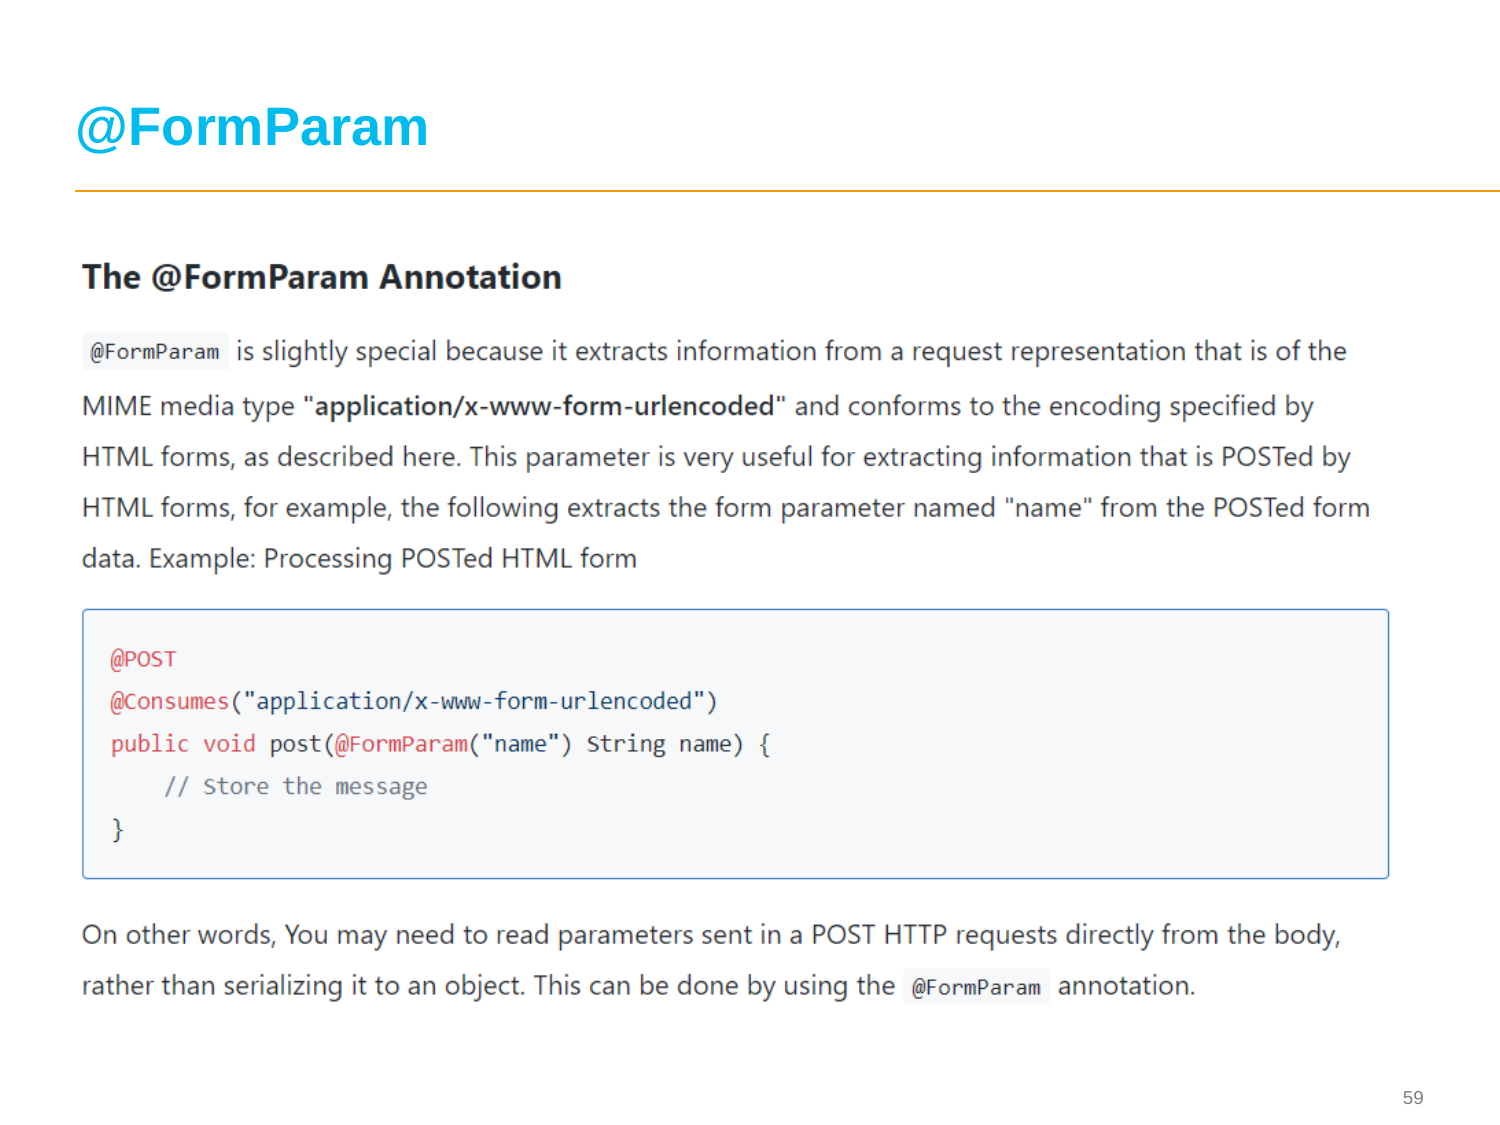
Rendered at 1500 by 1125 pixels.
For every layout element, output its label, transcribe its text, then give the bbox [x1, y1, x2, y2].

title @FormParam [75, 27, 1422, 157]
picture [25, 212, 1475, 1026]
